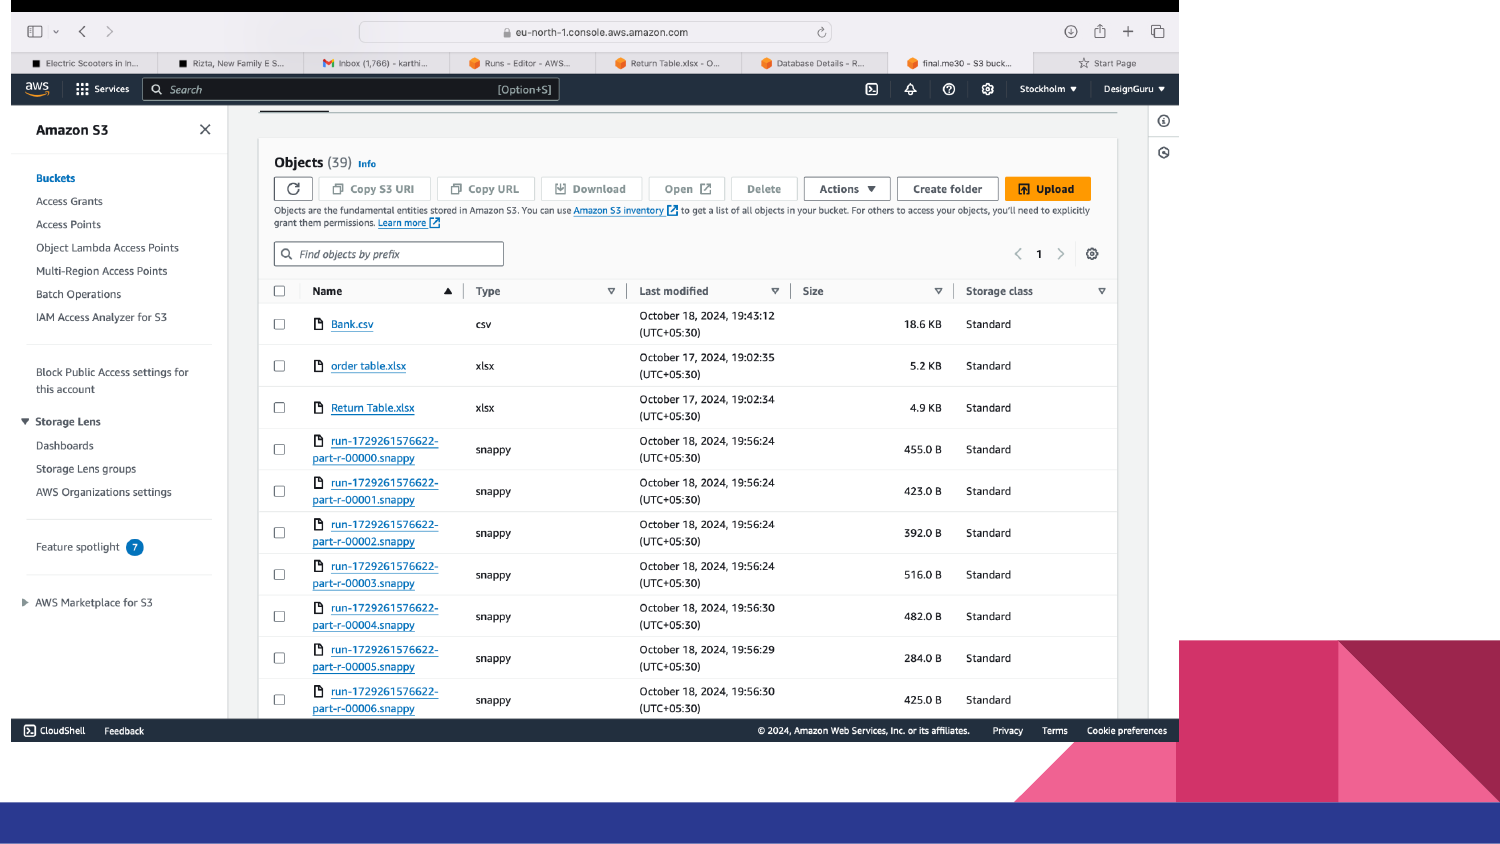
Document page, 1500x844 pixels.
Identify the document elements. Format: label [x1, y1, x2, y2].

picture [11, 0, 1179, 742]
